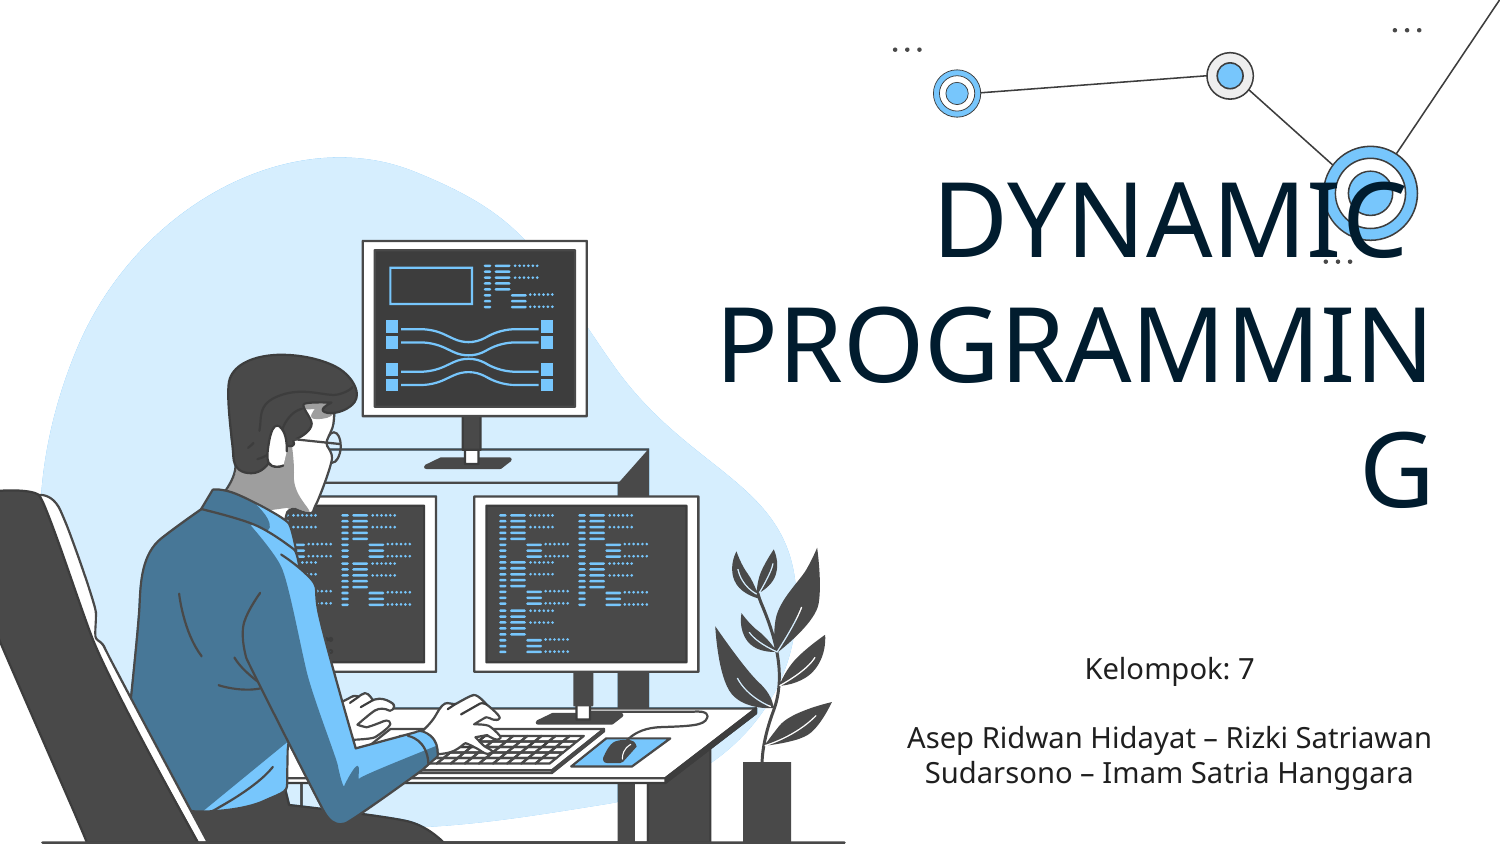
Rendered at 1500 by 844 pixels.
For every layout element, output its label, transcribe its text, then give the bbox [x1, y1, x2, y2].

title DYNAMIC PROGRAMMING [852, 235, 1451, 544]
subtitle Kelompok: 7 Asep Ridwan Hidayat – Rizki Satriawan Sudarsono – Imam Satria Hanggara [856, 634, 1484, 810]
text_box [0, 157, 846, 844]
